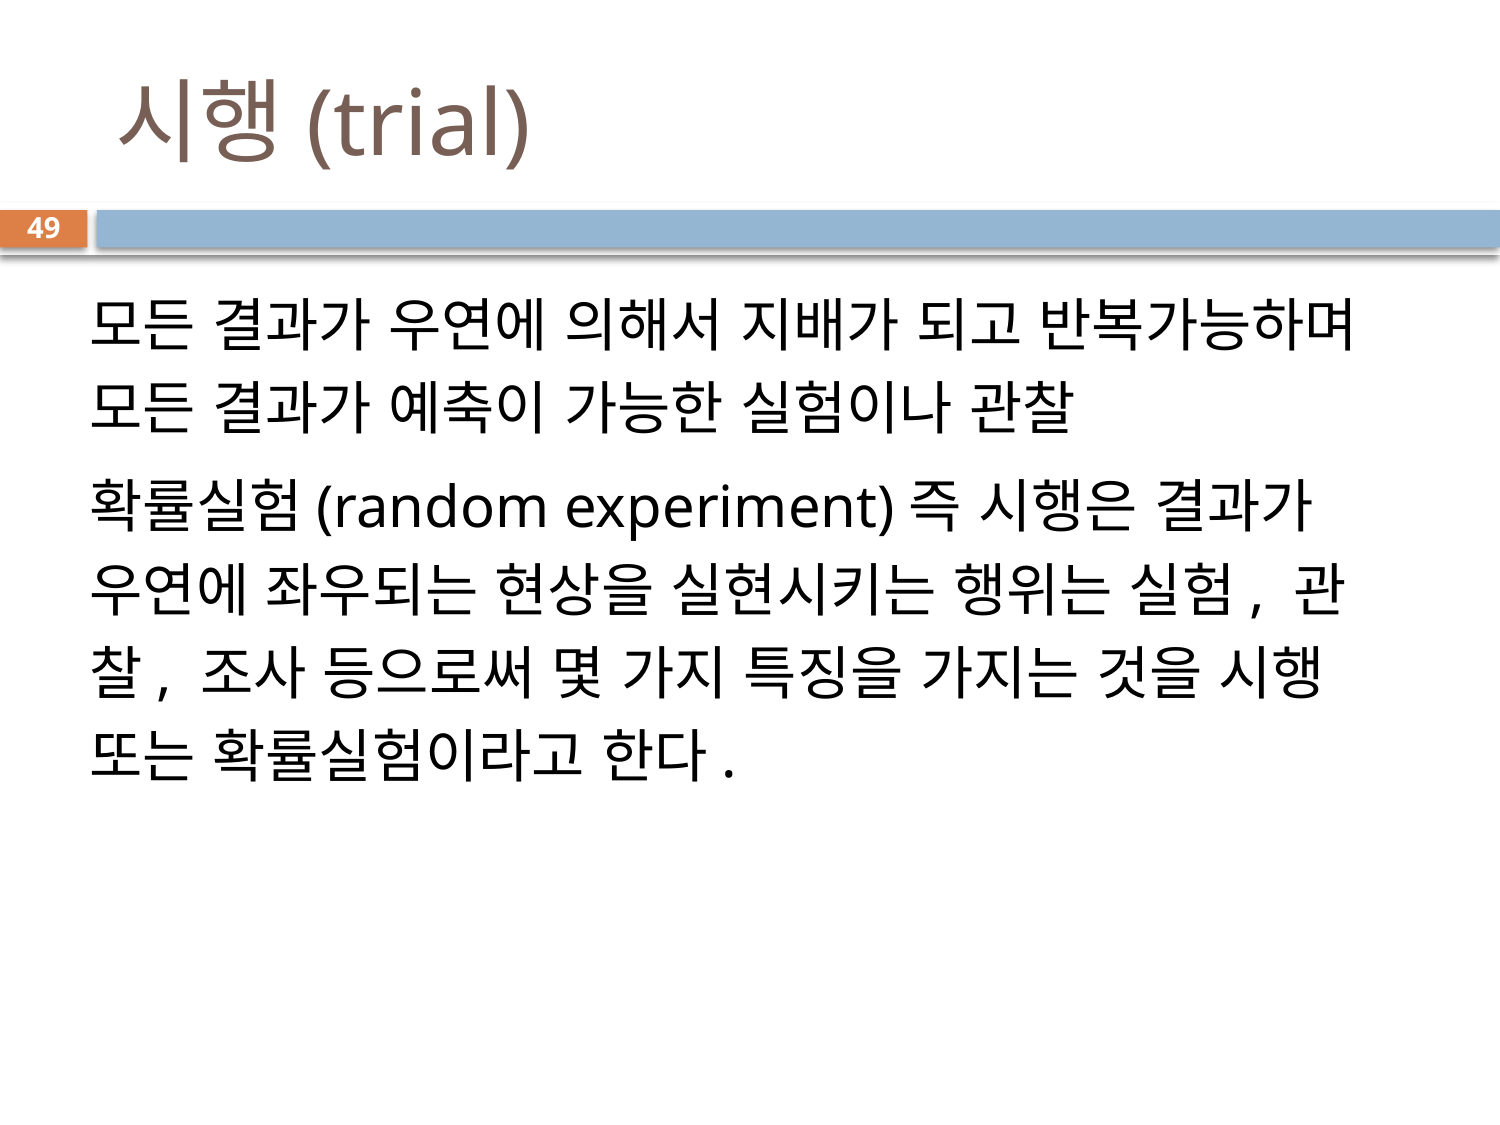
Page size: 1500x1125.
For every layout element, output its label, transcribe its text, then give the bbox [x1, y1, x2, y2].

list 모든 결과가 우연에 의해서 지배가 되고 반복가능하며 모든 결과가 예축이 가능한 실험이나 관찰 확률실험(random experiment)즉 시행은 결과가 우연에 좌우되는 현상을 실현시키는 행위는 실험, 관 찰, 조사 등으로써 몇 가지 특징을 가지는 것을 시행 또는 확률실험이라고 한다. [75, 267, 1412, 858]
slide_number 49 [0, 208, 88, 249]
title 시행(trial) [100, 37, 1438, 200]
